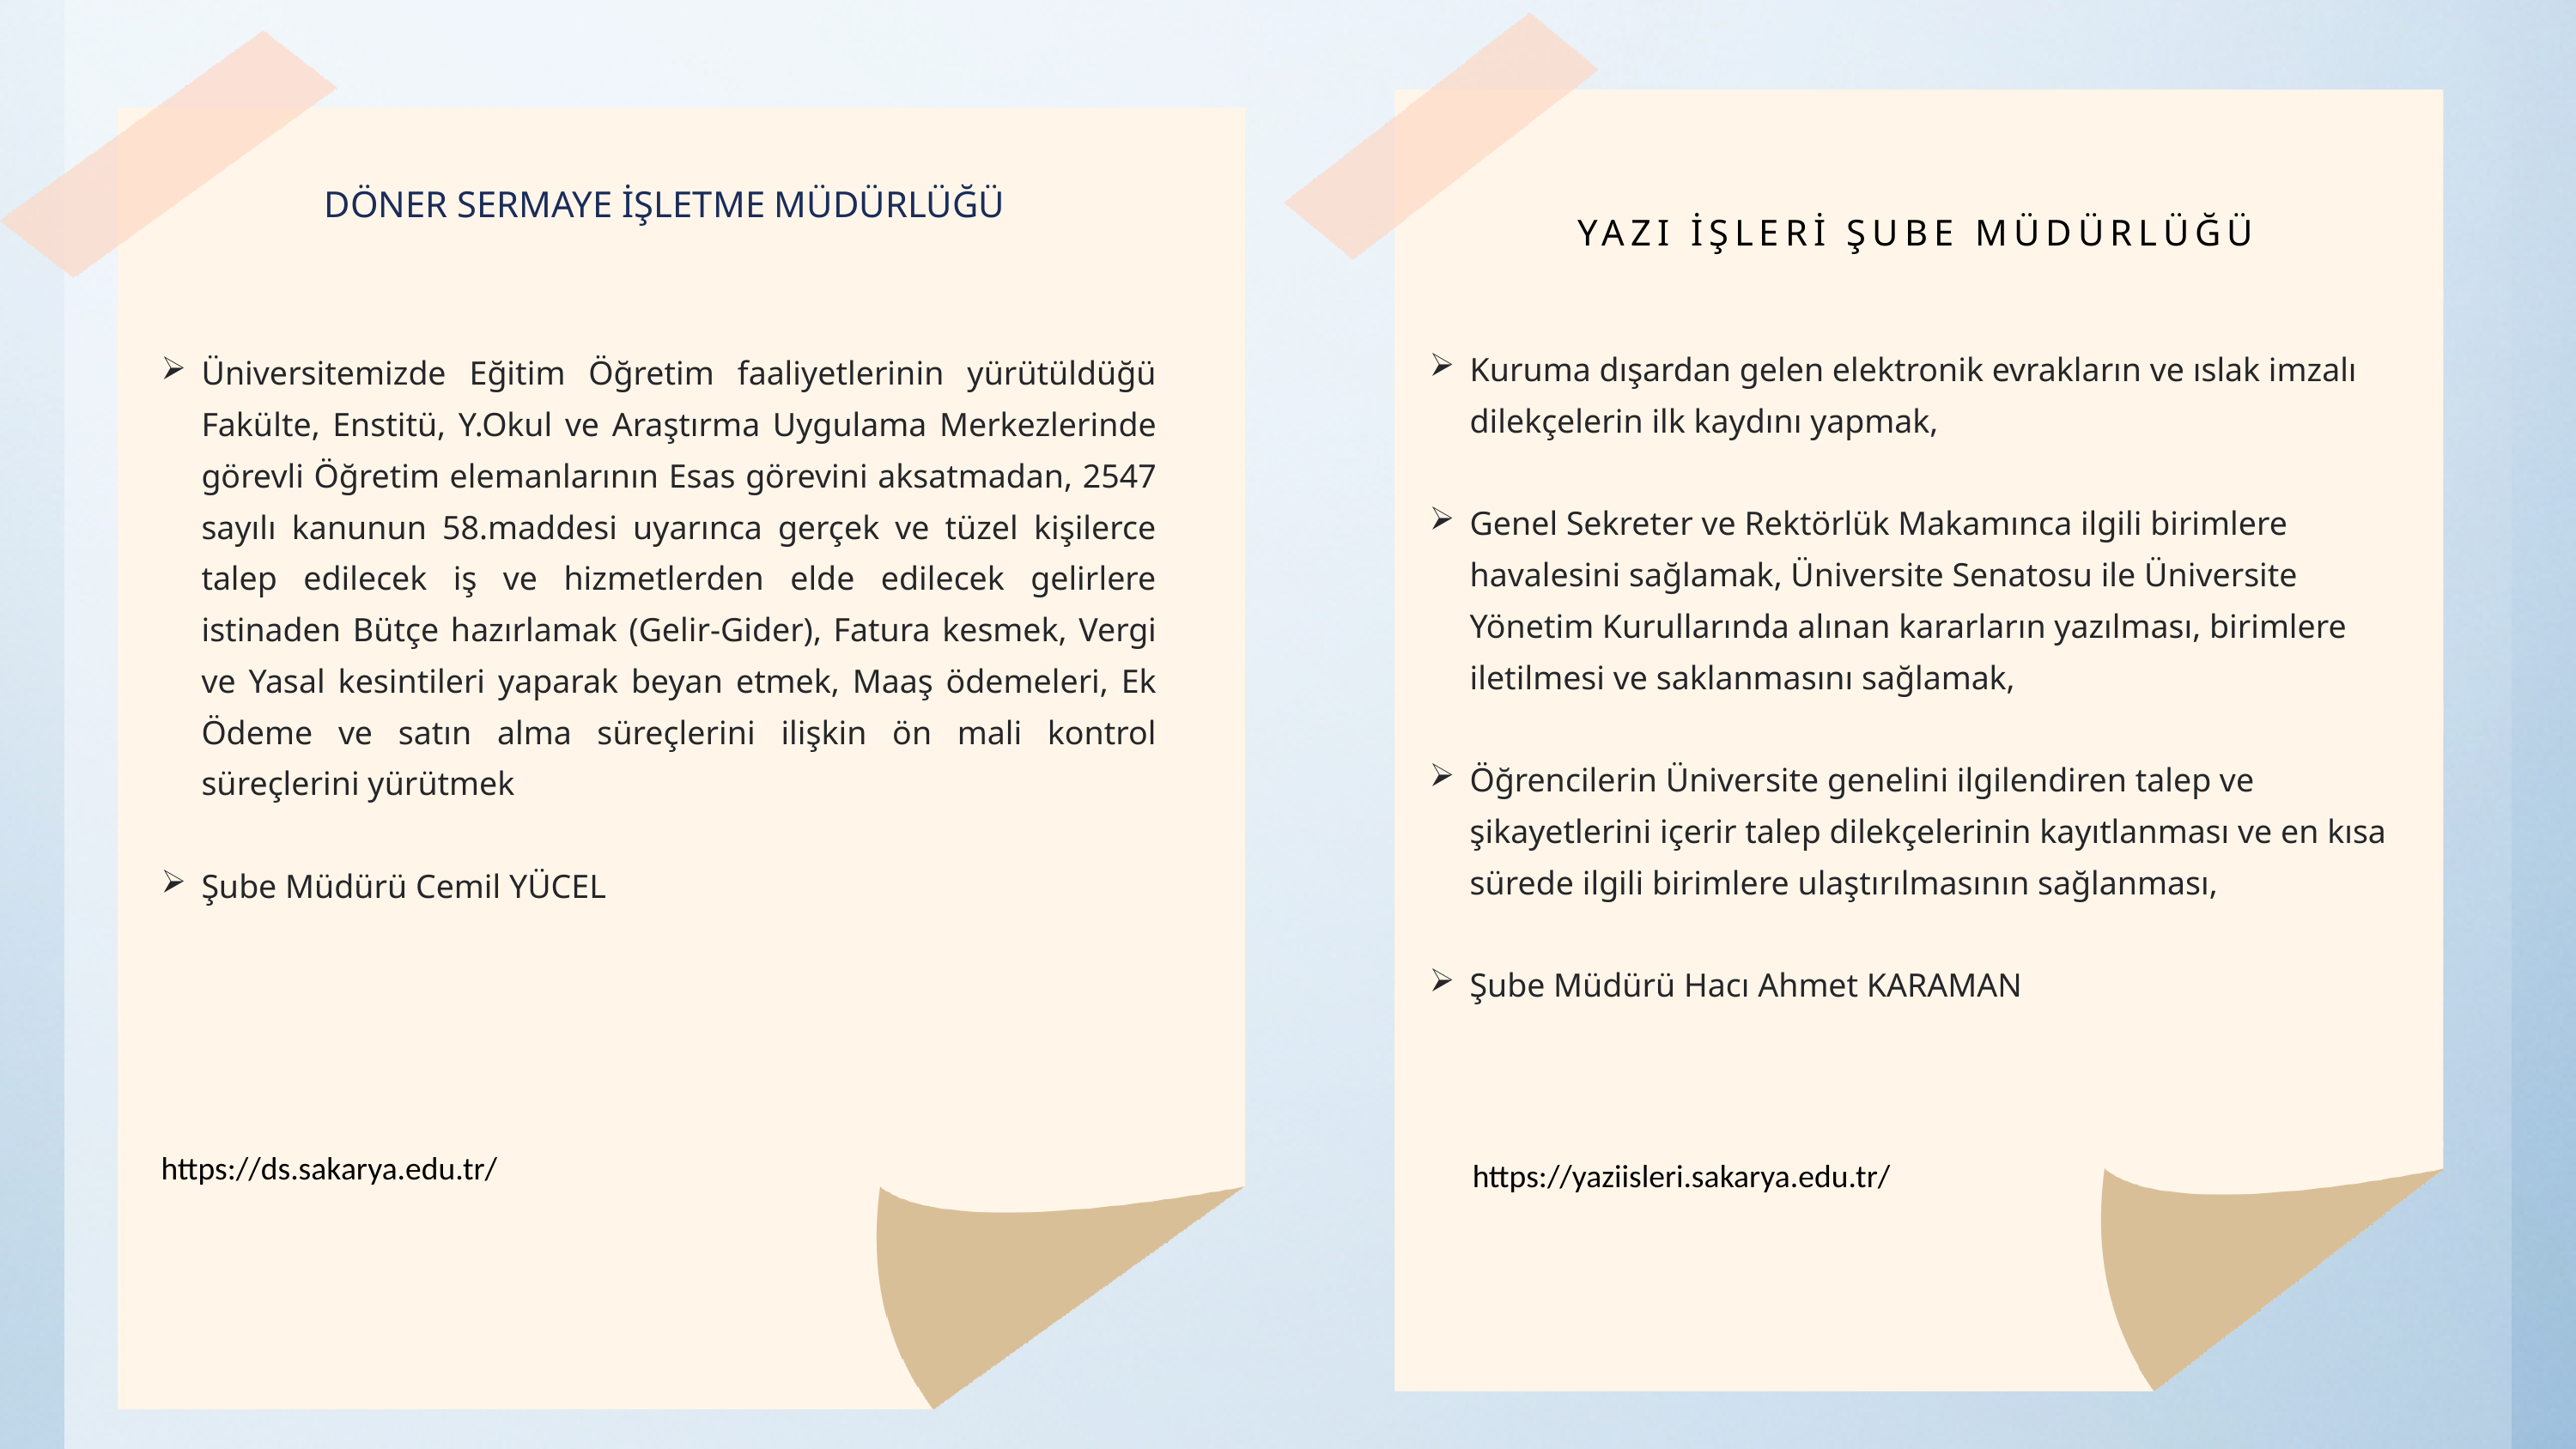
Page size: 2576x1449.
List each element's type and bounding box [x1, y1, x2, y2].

text_box [0, 29, 1246, 1410]
text_box [1284, 11, 2444, 1391]
text_box [0, 0, 2576, 1449]
